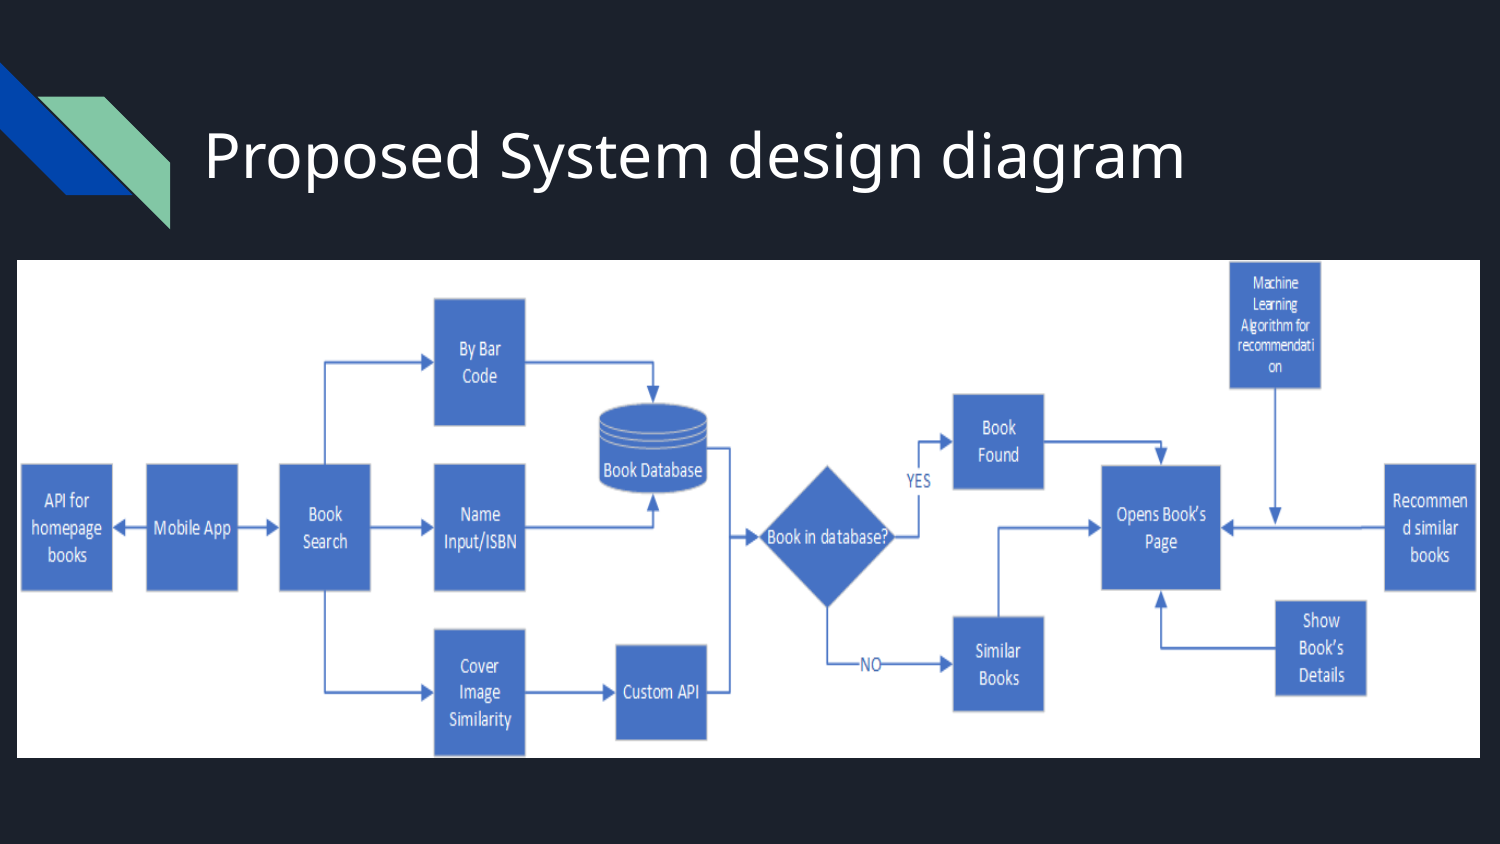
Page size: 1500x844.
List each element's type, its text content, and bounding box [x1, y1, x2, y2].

title Proposed System design diagram [188, 101, 1344, 252]
picture [17, 259, 1480, 758]
